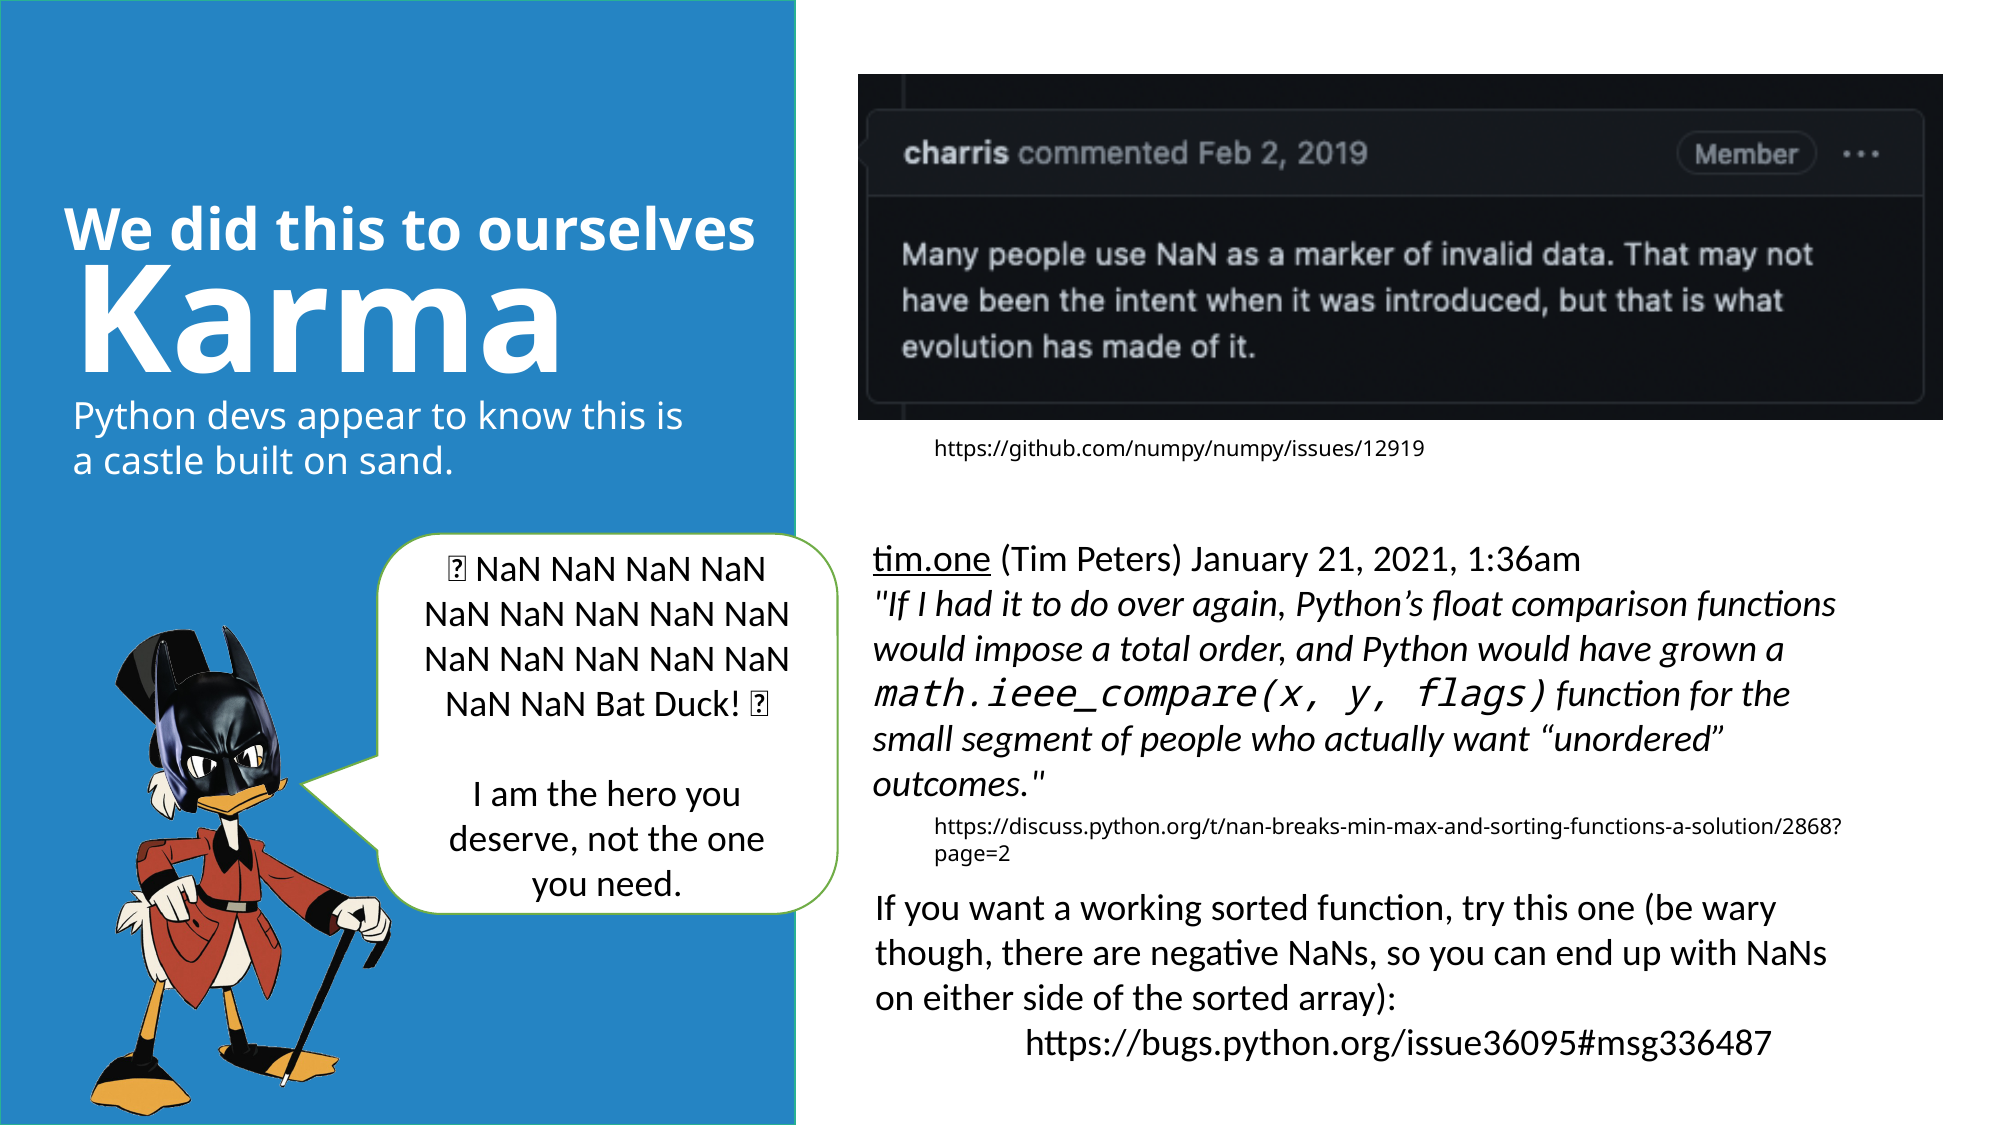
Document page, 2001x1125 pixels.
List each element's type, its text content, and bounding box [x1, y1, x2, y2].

picture [857, 74, 1943, 420]
text_box https://discuss.python.org/t/nan-breaks-min-max-and-sorting-functions-a-solution/2868?page=2 [919, 805, 1920, 873]
text_box Karma [57, 249, 823, 409]
picture [82, 609, 398, 1120]
text_box If you want a working sorted function, try this one (be wary though, there are negative NaNs, so you can end up with NaNs on either side of the sorted array): https://bugs.python.org/issue36095#msg336487 [860, 875, 1861, 1071]
text_box https://github.com/numpy/numpy/issues/12919 [919, 427, 1739, 469]
text_box We did this to ourselves [49, 184, 772, 270]
text_box Python devs appear to know this is a castle built on sand. [57, 385, 710, 490]
text_box [0, 0, 796, 1125]
text_box tim.one (Tim Peters) January 21, 2021, 1:36am "If I had it to do over again, Python’s float comparison functions would impose a total order, and Python would have grown a math.ieee_compare(x, y, flags) function for the small segment of people who actually want “unordered” outcomes." [858, 526, 1858, 856]
text_box 🎶 NaN NaN NaN NaN NaN NaN NaN NaN NaN NaN NaN NaN NaN NaN NaN NaN Bat Duck! 🎶 I am the hero you deserve, not the one you need. [376, 532, 839, 915]
